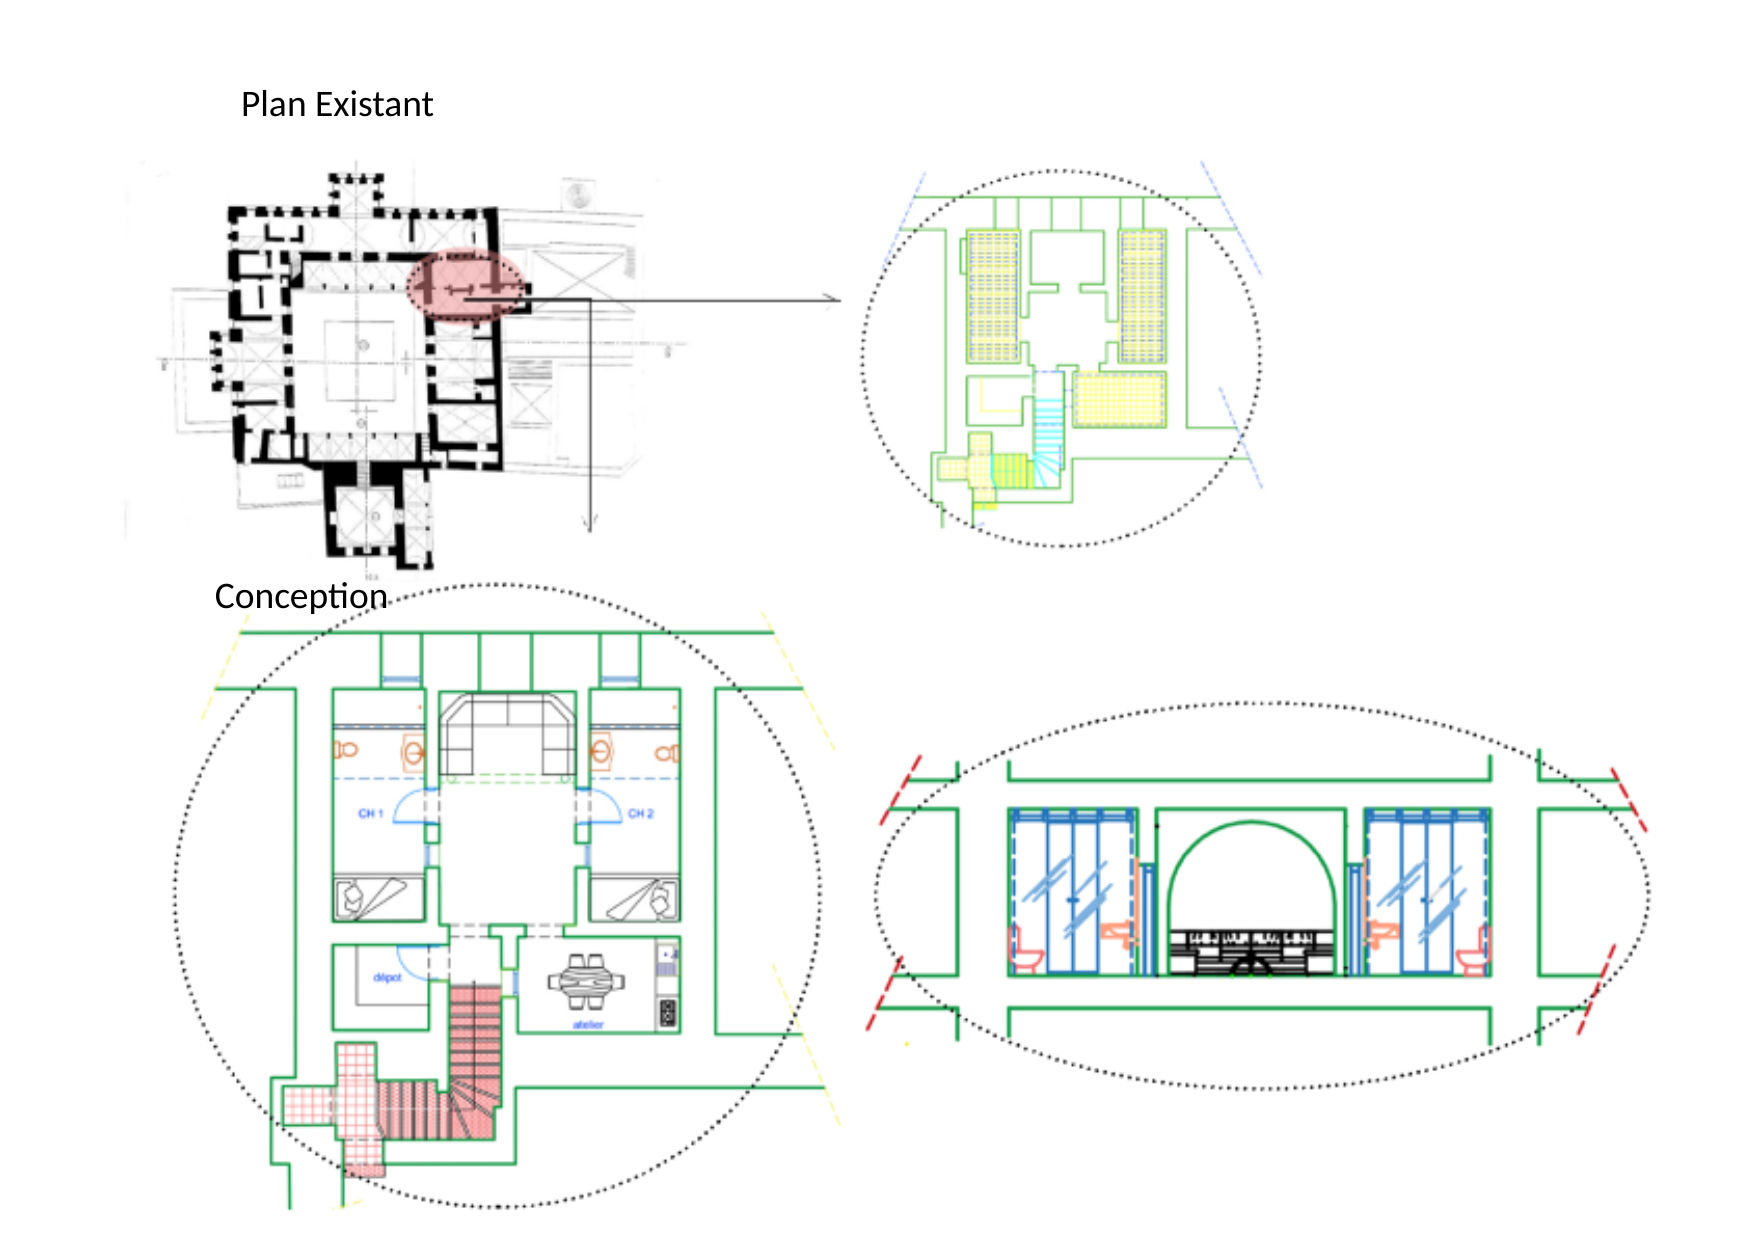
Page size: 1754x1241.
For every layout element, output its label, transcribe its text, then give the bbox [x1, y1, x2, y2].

picture [17, 124, 1666, 1241]
text_box Plan Existant [226, 71, 1511, 124]
